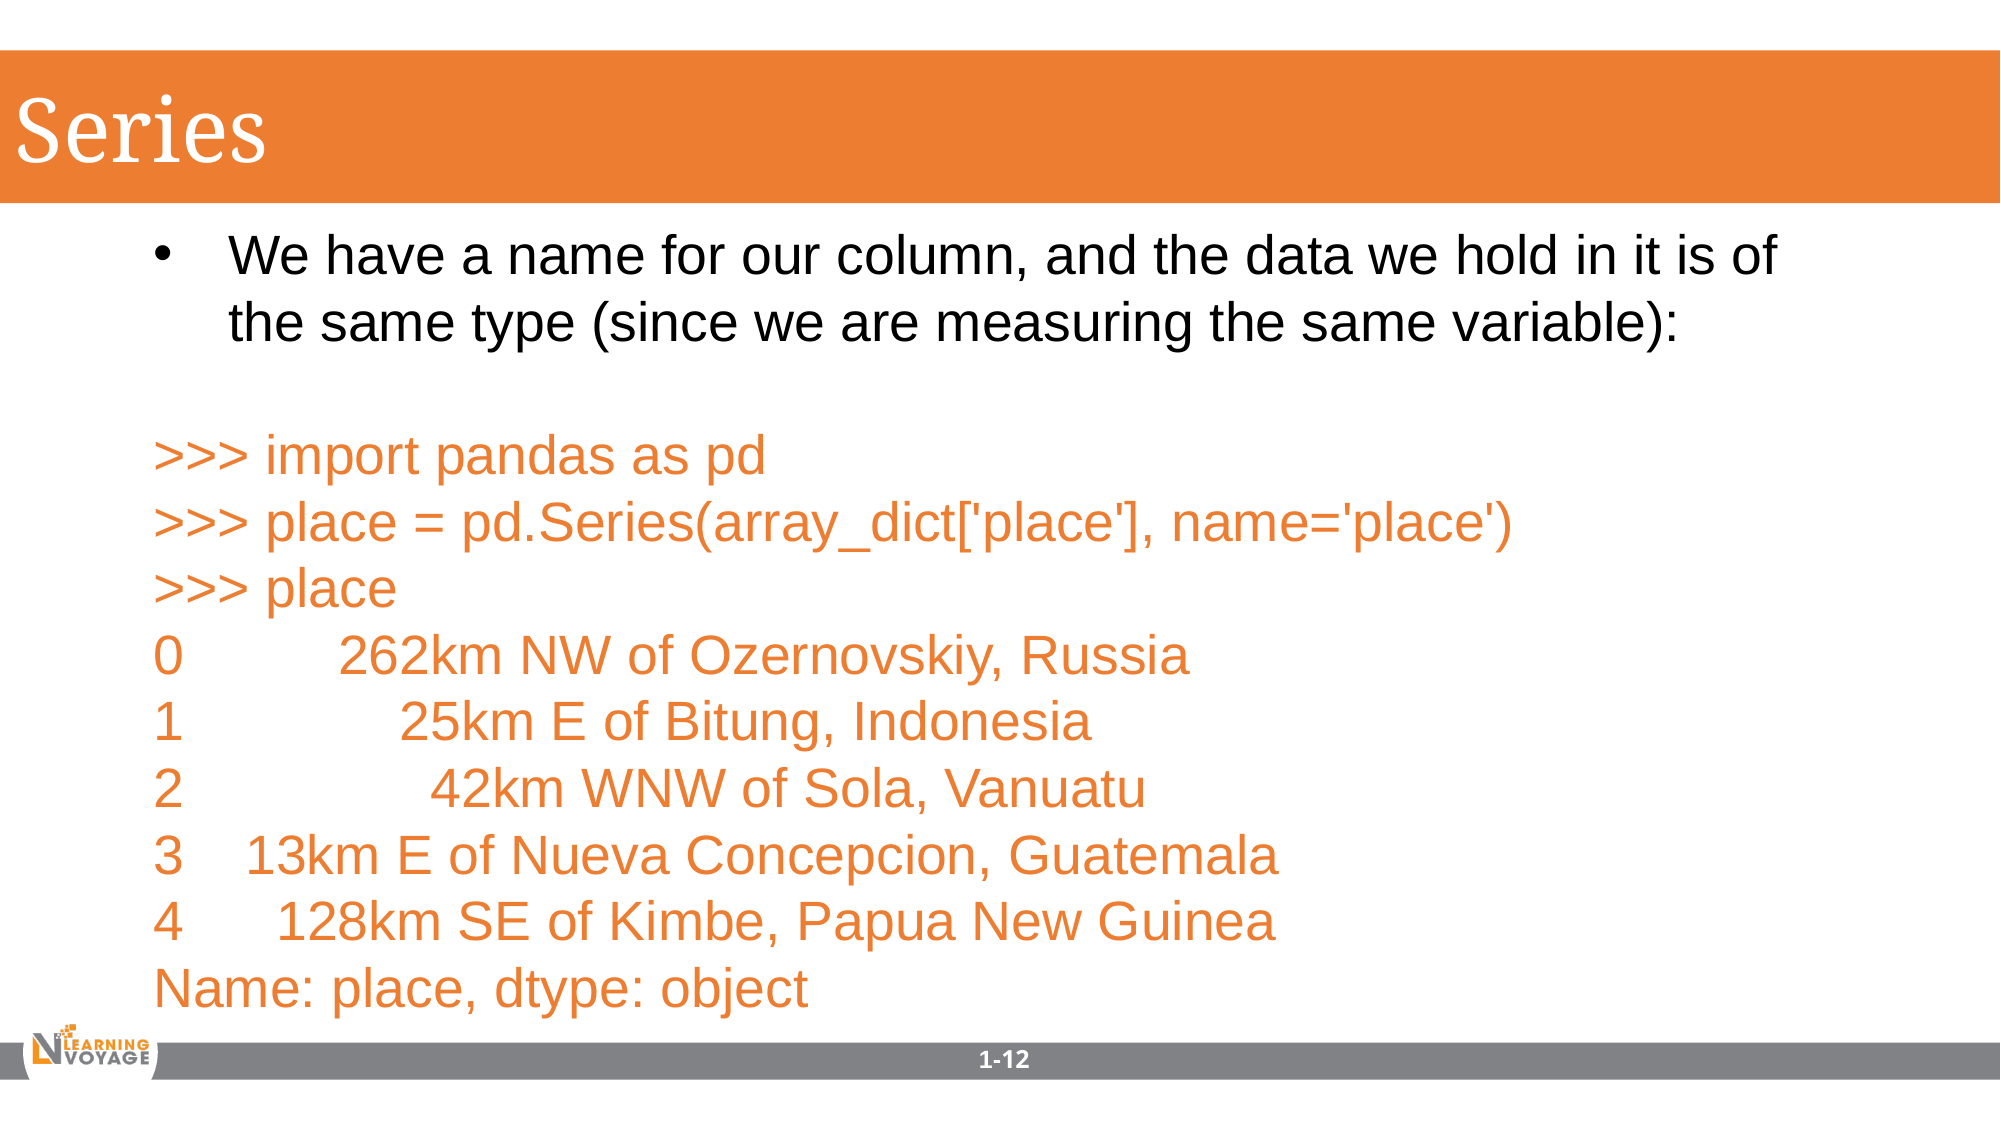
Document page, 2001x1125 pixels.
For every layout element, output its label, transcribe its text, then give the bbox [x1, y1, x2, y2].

picture [0, 942, 192, 1125]
slide_number 1-12 [923, 1026, 1045, 1095]
text_box Series [0, 49, 2000, 204]
text_box We have a name for our column, and the data we hold in it is of the same type (since we are measuring the same variable): >>> import pandas as pd >>> place = pd.Series(array_dict['place'], name='place') >>> place 0 262km NW of Ozernovskiy, Russia 1 25km E of Bitung, Indonesia 2 42km WNW of Sola, Vanuatu 3 13km E of Nueva Concepcion, Guatemala 4 128km SE of Kimbe, Papua New Guinea Name: place, dtype: object [153, 216, 1815, 1019]
